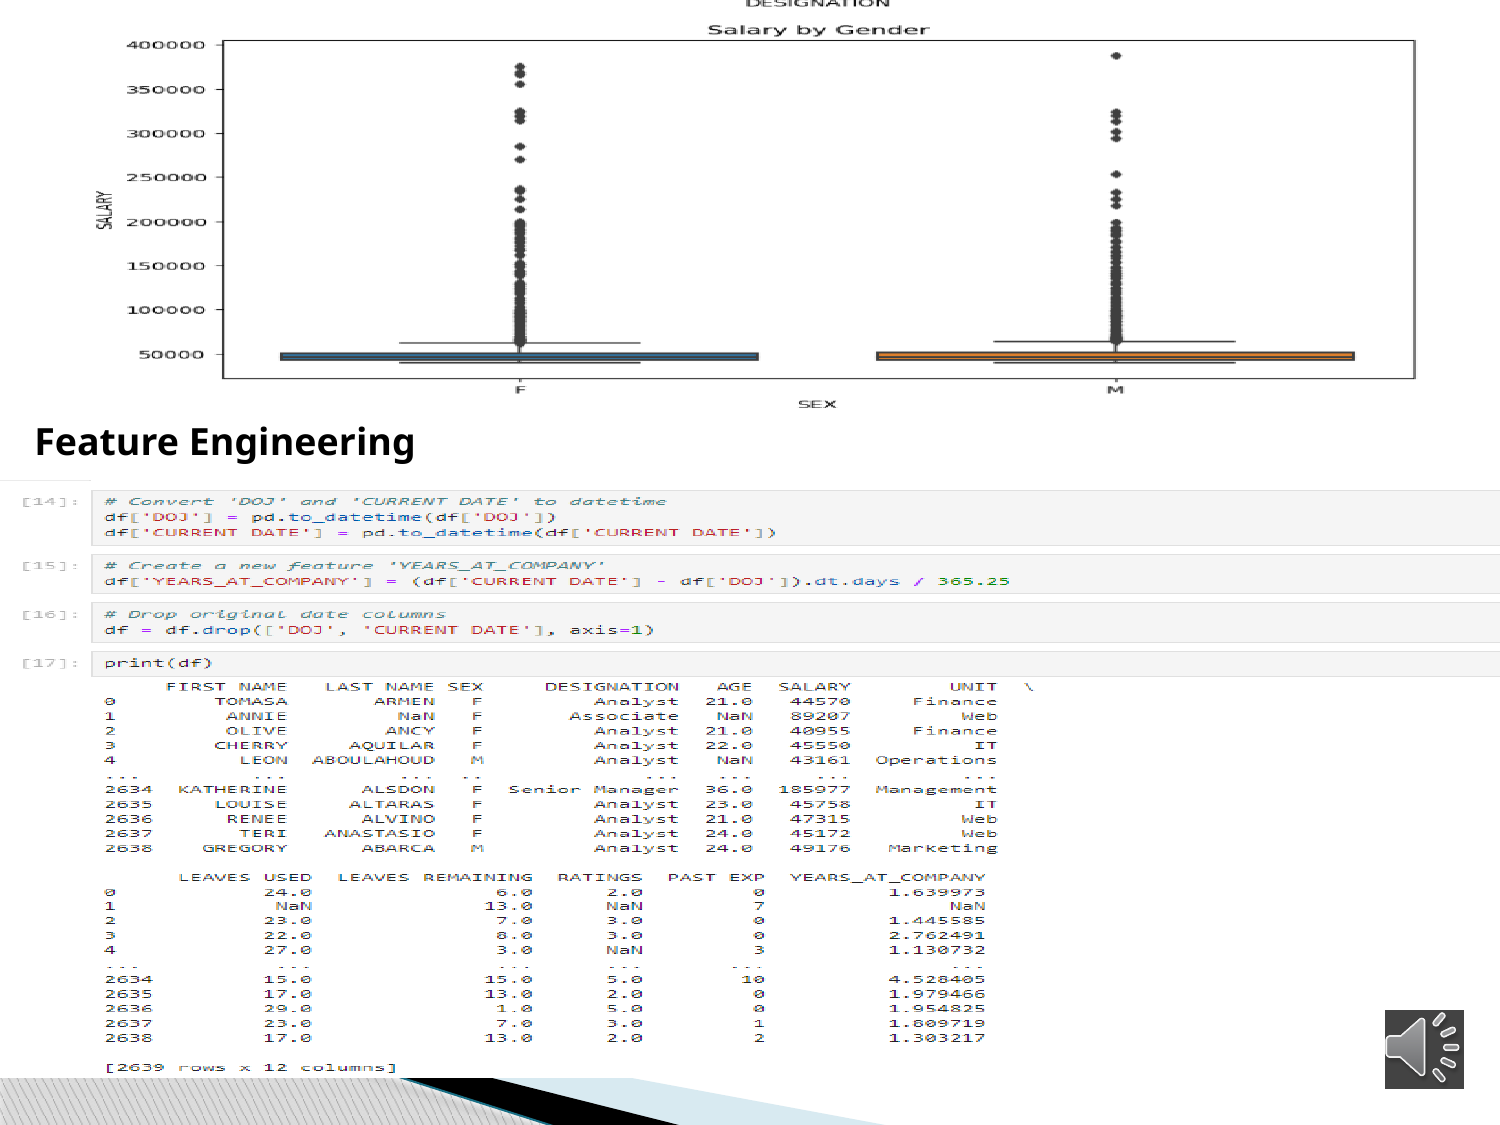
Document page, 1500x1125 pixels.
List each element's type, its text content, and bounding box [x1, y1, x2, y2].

picture [0, 0, 1500, 423]
text_box Feature Engineering [19, 434, 432, 470]
picture [0, 480, 1500, 1090]
